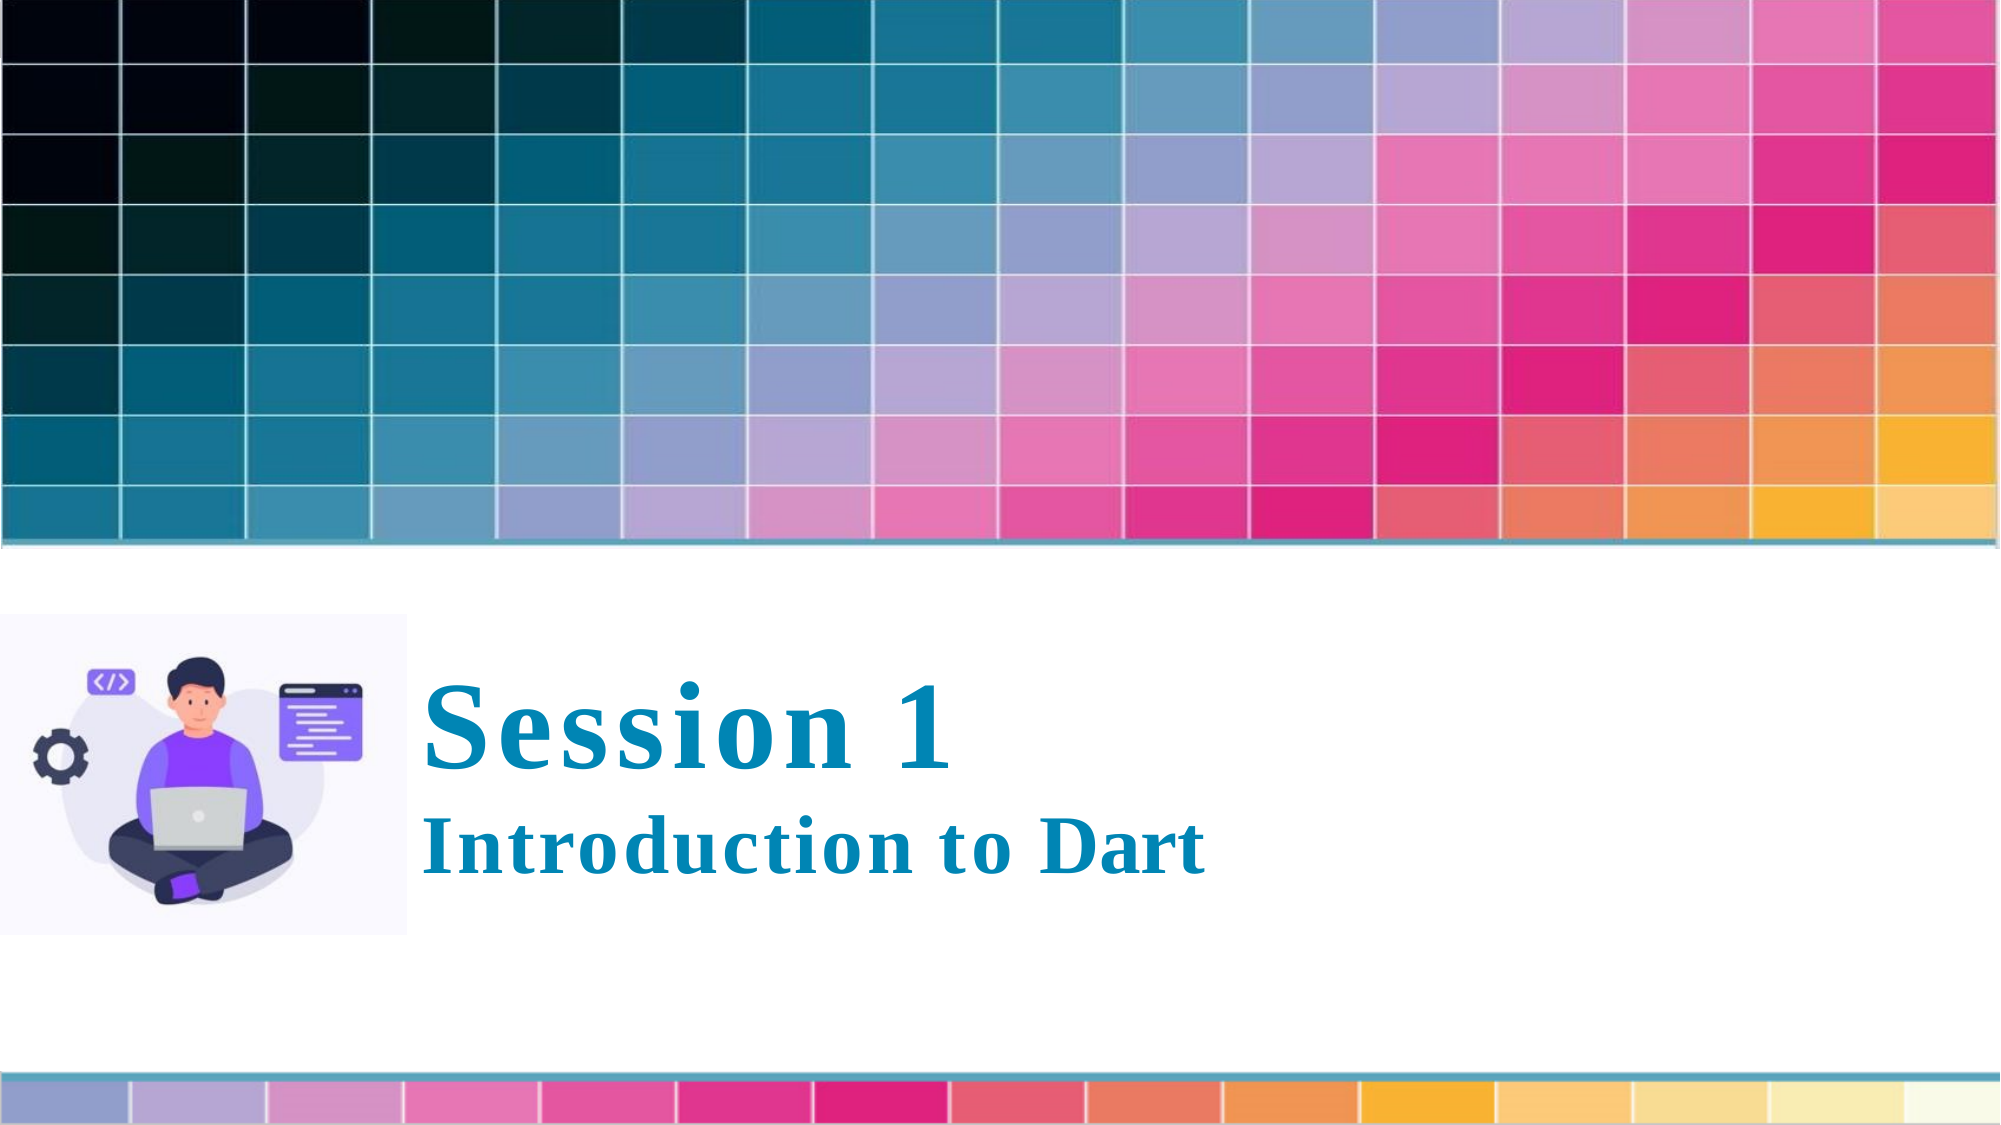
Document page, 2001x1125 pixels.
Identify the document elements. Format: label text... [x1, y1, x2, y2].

picture [0, 0, 2000, 549]
picture [0, 1071, 419, 1125]
picture [1213, 1071, 2000, 1125]
subtitle Session 1 Introduction to Dart [419, 645, 1213, 1125]
picture [0, 614, 407, 935]
